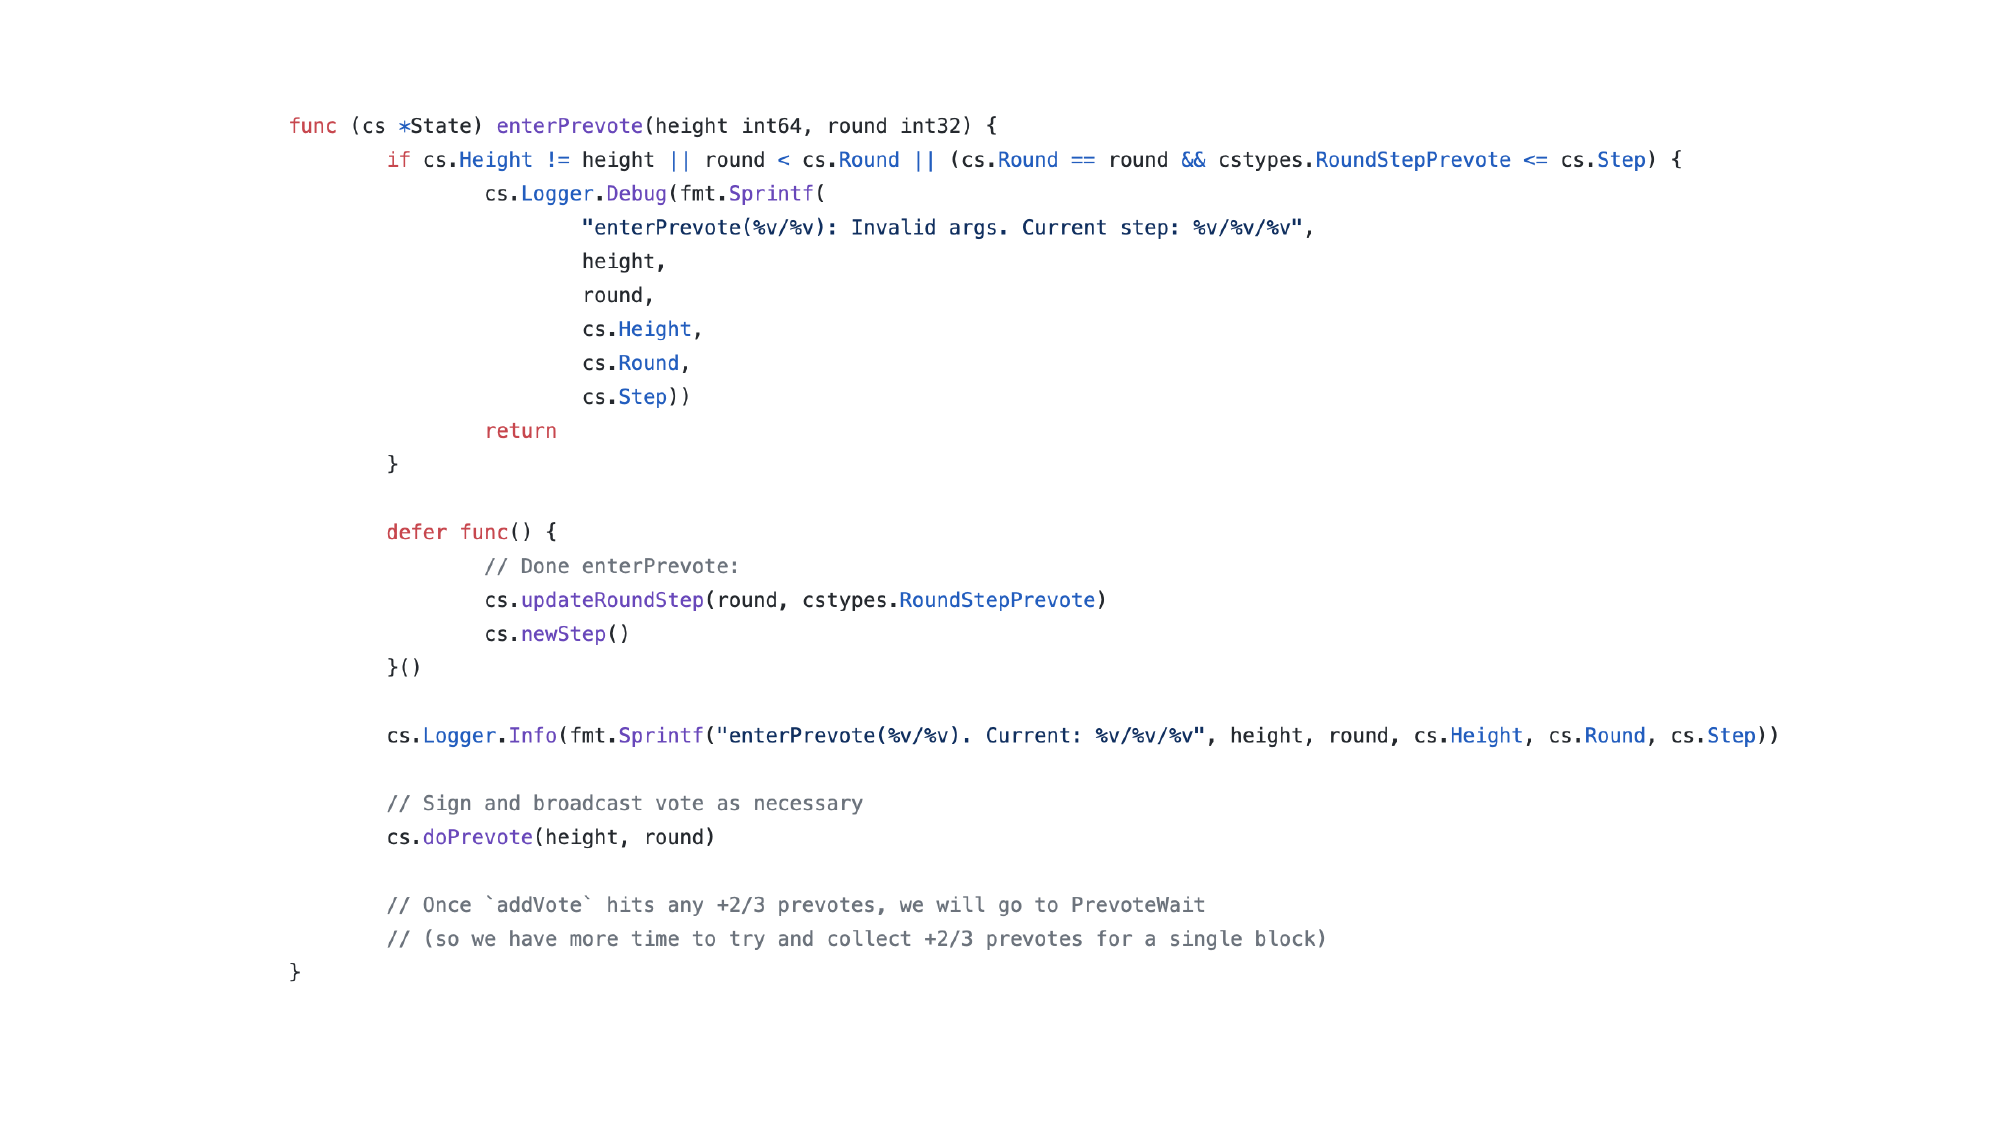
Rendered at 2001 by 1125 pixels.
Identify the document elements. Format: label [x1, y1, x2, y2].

picture [277, 107, 1805, 986]
